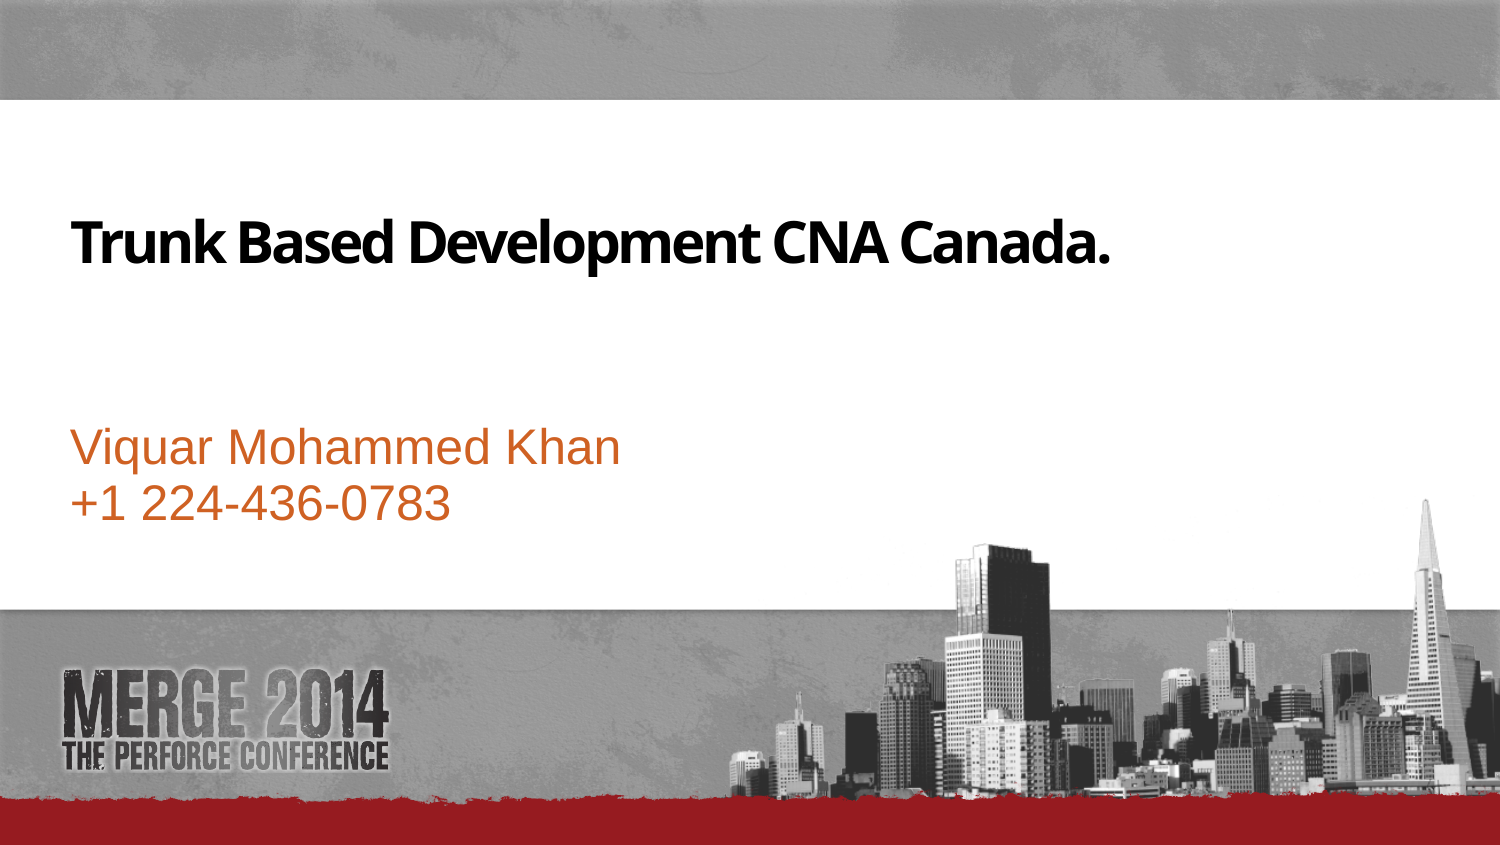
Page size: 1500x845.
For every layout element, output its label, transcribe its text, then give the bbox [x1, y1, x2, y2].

picture [0, 0, 1500, 99]
picture [0, 495, 1500, 845]
subtitle Viquar Mohammed Khan +1 224-436-0783 [60, 421, 936, 565]
title Trunk Based Development CNA Canada. [55, 196, 1300, 421]
